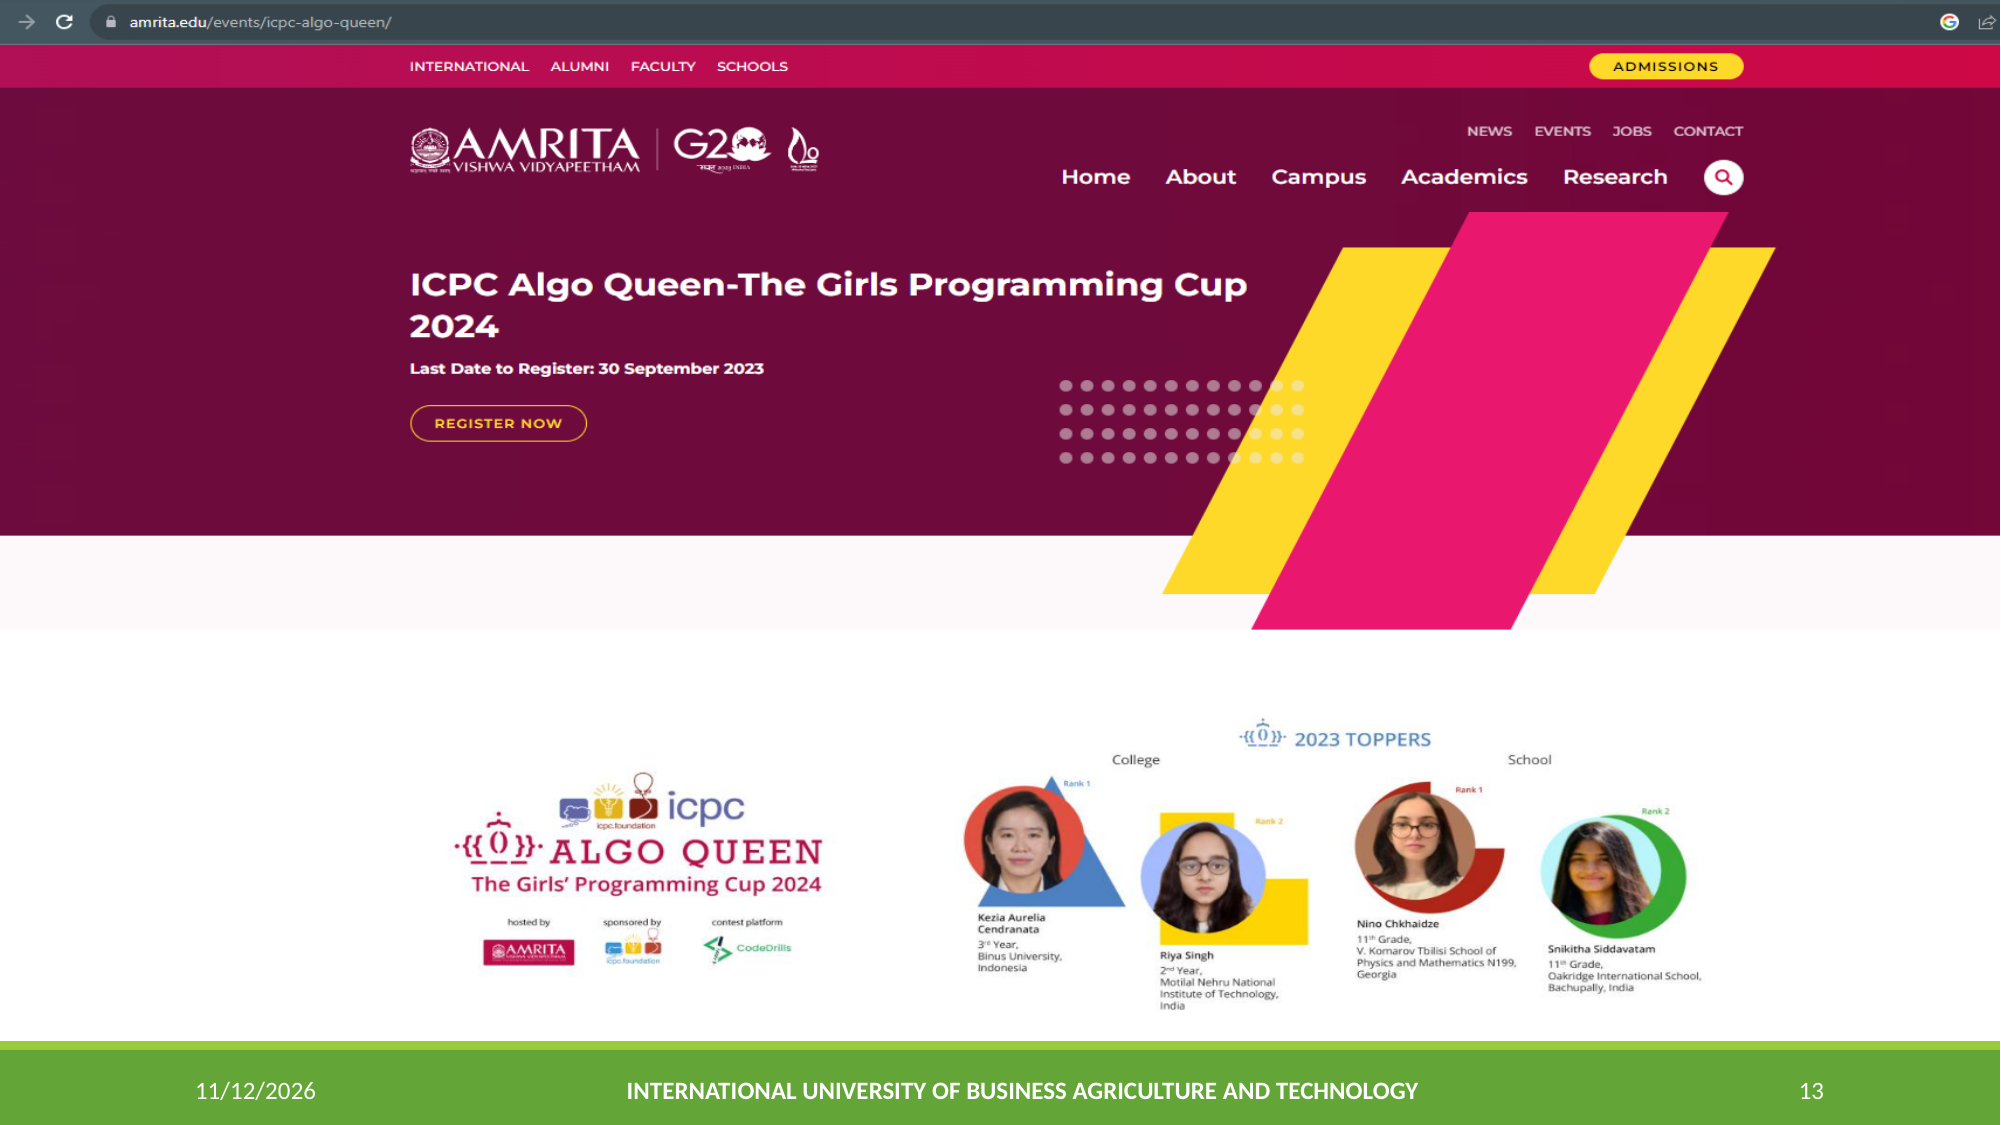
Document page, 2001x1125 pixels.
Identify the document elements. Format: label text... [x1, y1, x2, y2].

picture [0, 0, 2000, 1041]
footer International University Of Business Agriculture and Technology [541, 1059, 1505, 1120]
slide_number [180, 1059, 541, 1120]
slide_number 13 [1624, 1059, 1840, 1120]
